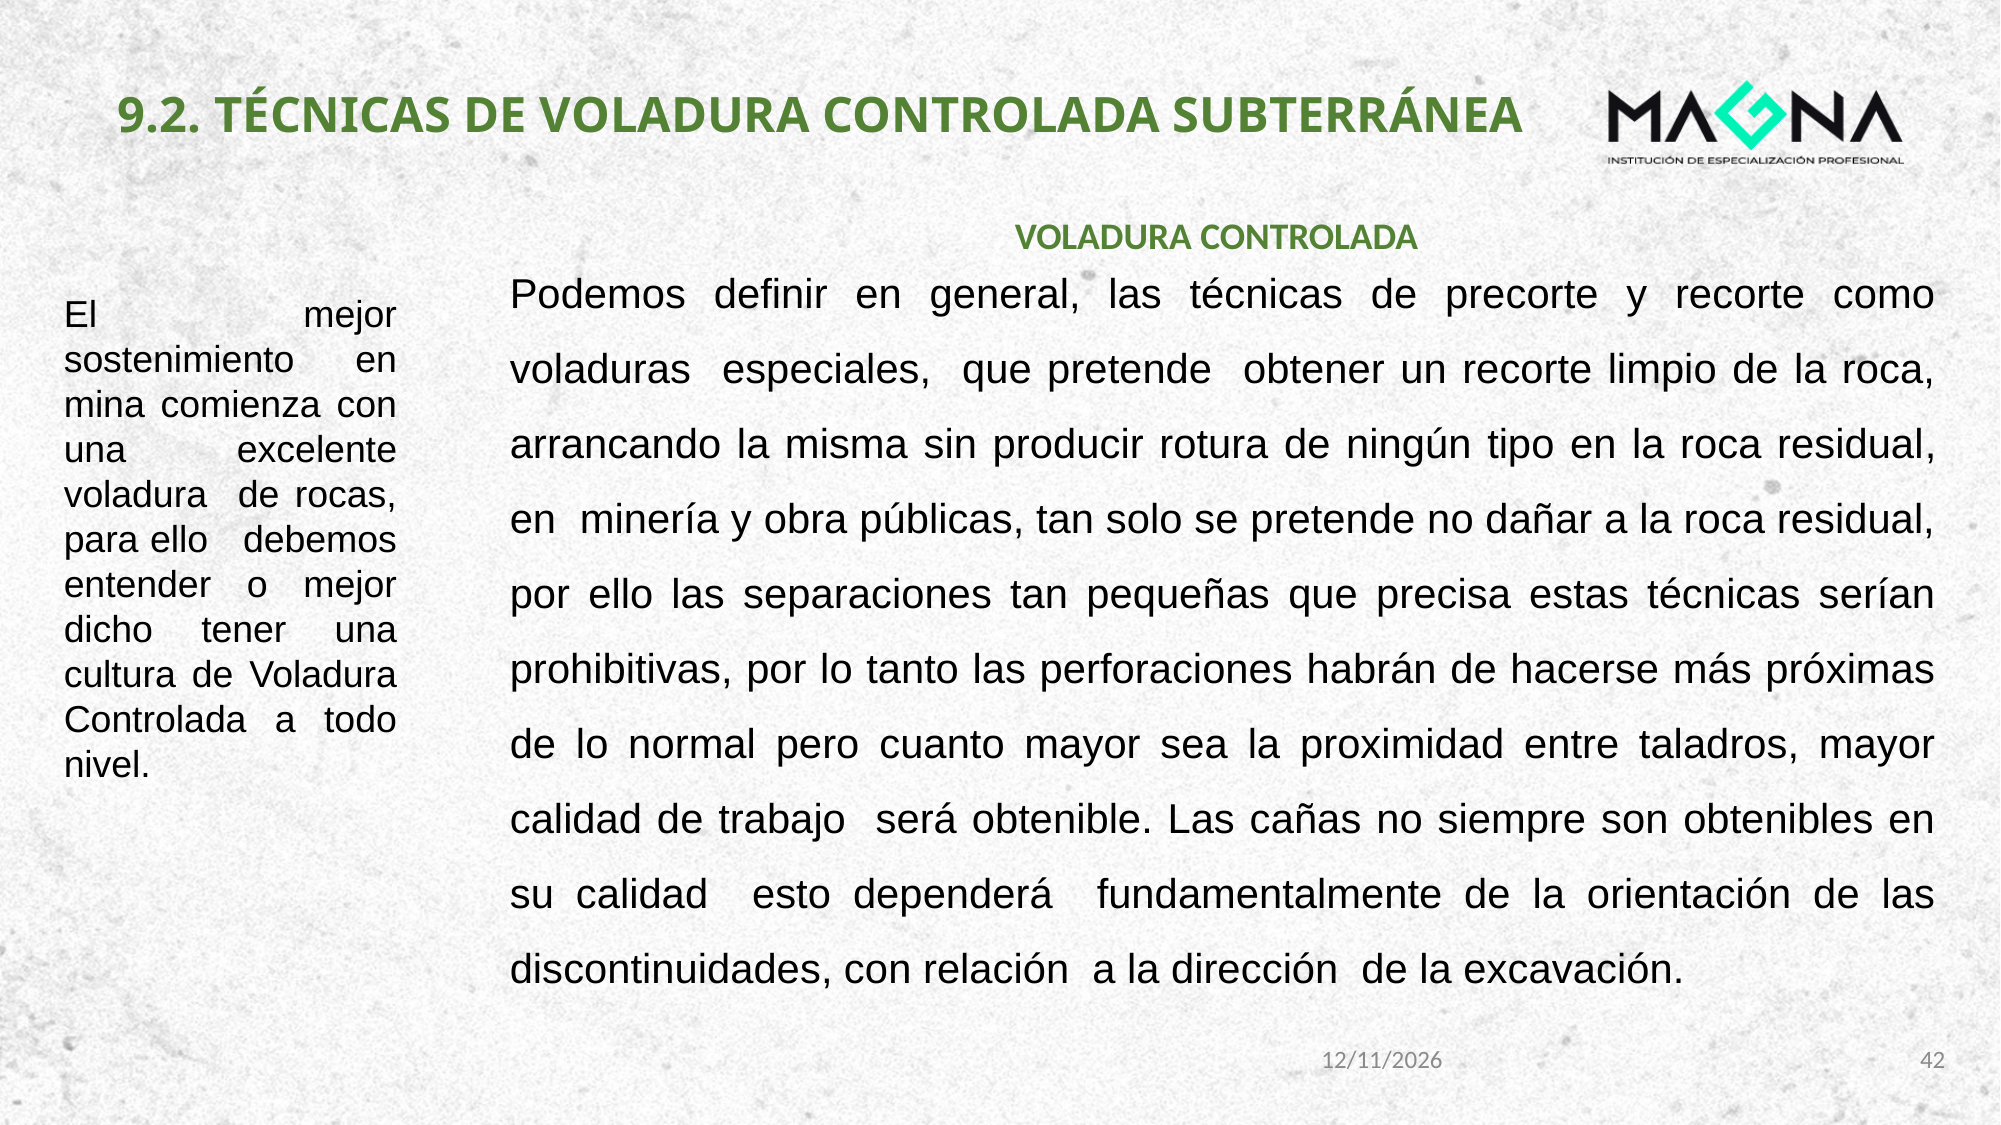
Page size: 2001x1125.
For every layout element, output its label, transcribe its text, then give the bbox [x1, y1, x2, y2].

title 9.2. TÉCNICAS DE VOLADURA CONTROLADA SUBTERRÁNEA [102, 59, 1559, 174]
text_box Podemos definir en general, las técnicas de precorte y recorte como voladuras especiales, que pretende obtener un recorte limpio de la roca, arrancando la misma sin producir rotura de ningún tipo en la roca residual, en minería y obra públicas, tan solo se pretende no dañar a la roca residual, por ello las separaciones tan pequeñas que precisa estas técnicas serían prohibitivas, por lo tanto las perforaciones habrán de hacerse más próximas de lo normal pero cuanto mayor sea la proximidad entre taladros, mayor calidad de trabajo será obtenible. Las cañas no siempre son obtenibles en su calidad esto dependerá fundamentalmente de la orientación de las discontinuidades, con relación a la dirección de la excavación. [495, 234, 1951, 1000]
text_box El mejor sostenimiento en mina comienza con una excelente voladura de rocas, para ello debemos entender o mejor dicho tener una cultura de Voladura Controlada a todo nivel. [48, 282, 412, 837]
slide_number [1306, 1028, 1844, 1089]
picture [0, 0, 2001, 1125]
slide_number 42 [1855, 1028, 1961, 1089]
text_box VOLADURA CONTROLADA [999, 204, 1833, 234]
